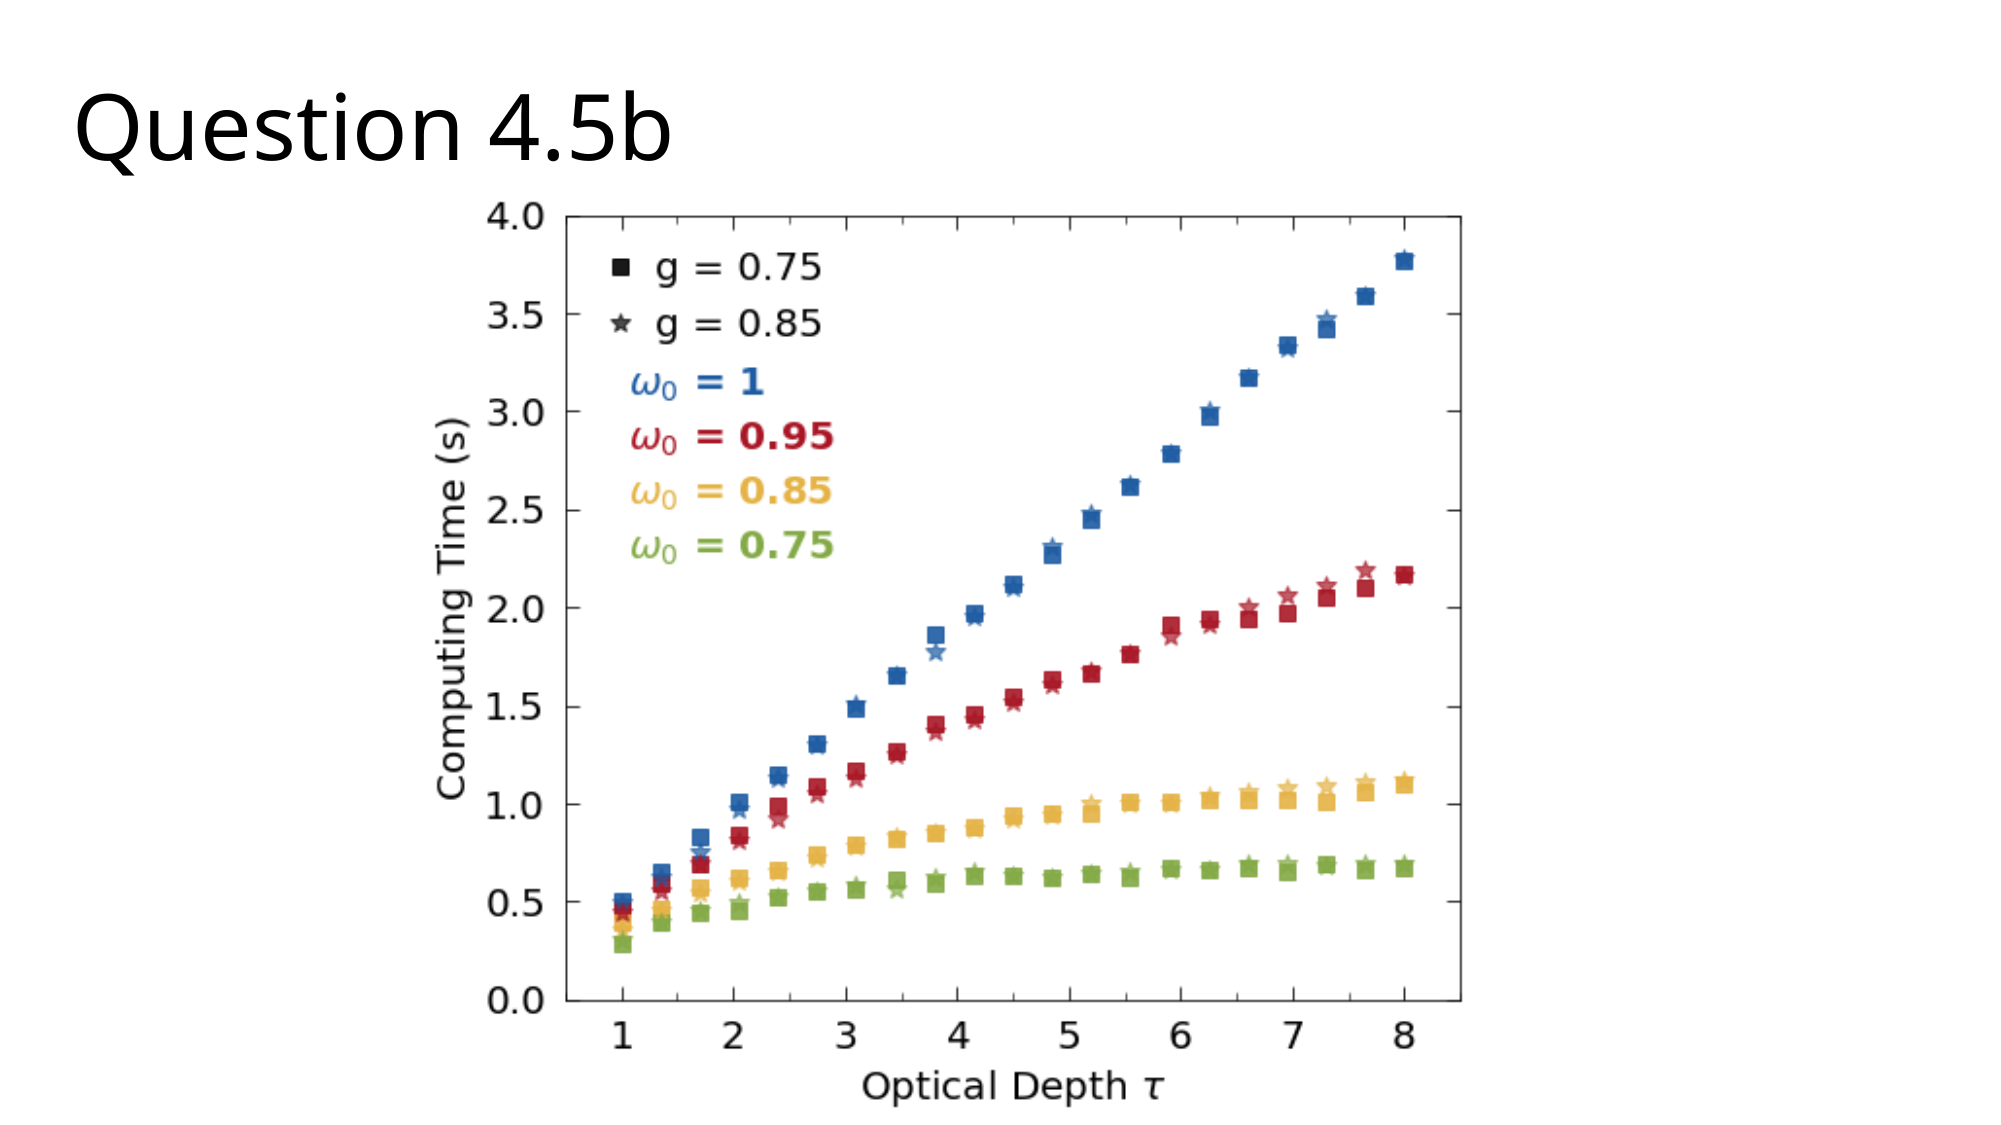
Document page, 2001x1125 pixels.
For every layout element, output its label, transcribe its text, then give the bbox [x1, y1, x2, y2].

title Question 4.5b [57, 22, 1944, 240]
picture [424, 187, 1474, 1125]
